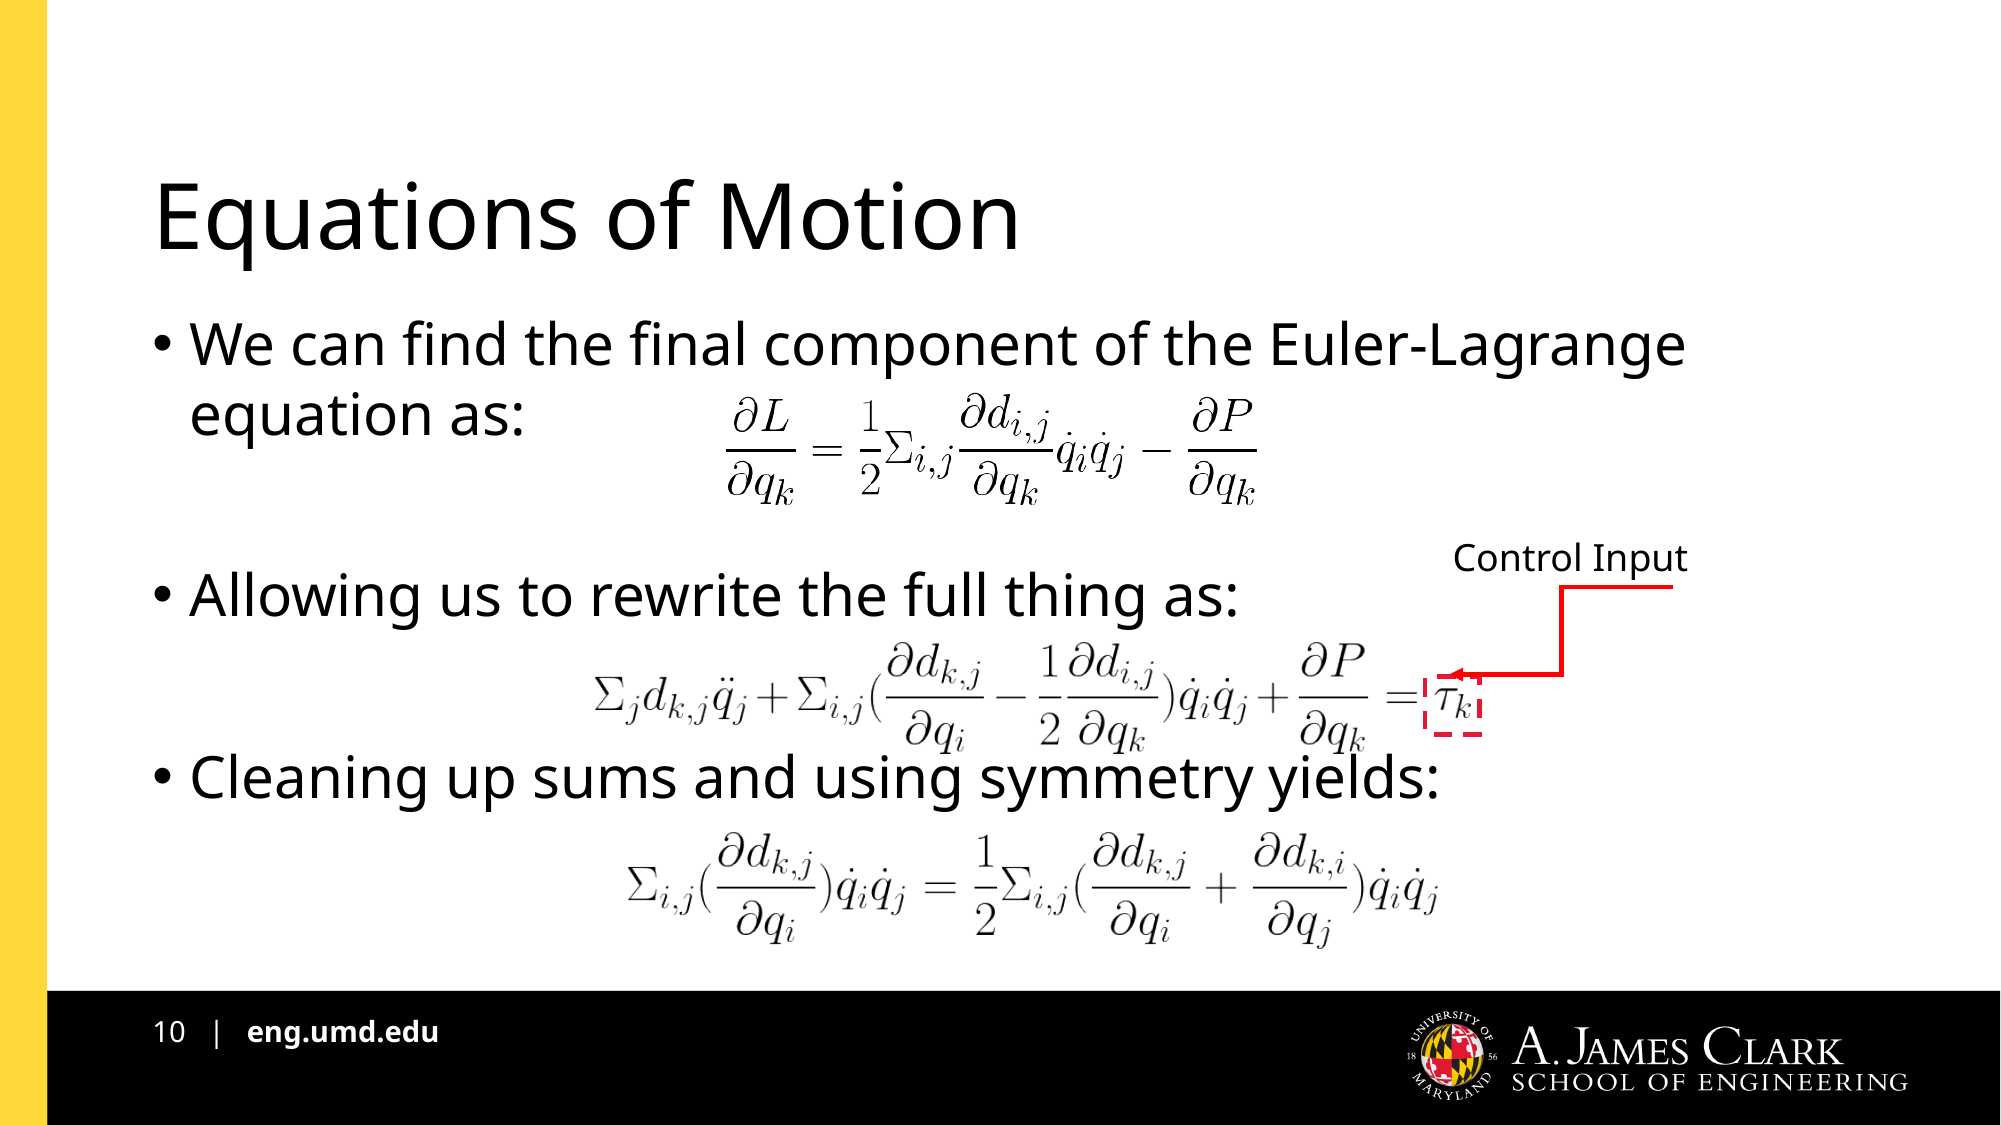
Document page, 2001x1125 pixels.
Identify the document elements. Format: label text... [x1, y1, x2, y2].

list We can find the final component of the Euler-Lagrange equation as: Allowing us to rewrite the full thing as: Cleaning up sums and using symmetry yields: [137, 299, 1863, 911]
title Equations of Motion [137, 59, 1863, 278]
picture [0, 0, 2001, 1125]
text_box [1449, 587, 1674, 675]
text_box Control Input [1437, 526, 1771, 587]
footer 10 | eng.umd.edu [137, 1002, 1338, 1063]
text_box [1471, 677, 1481, 736]
